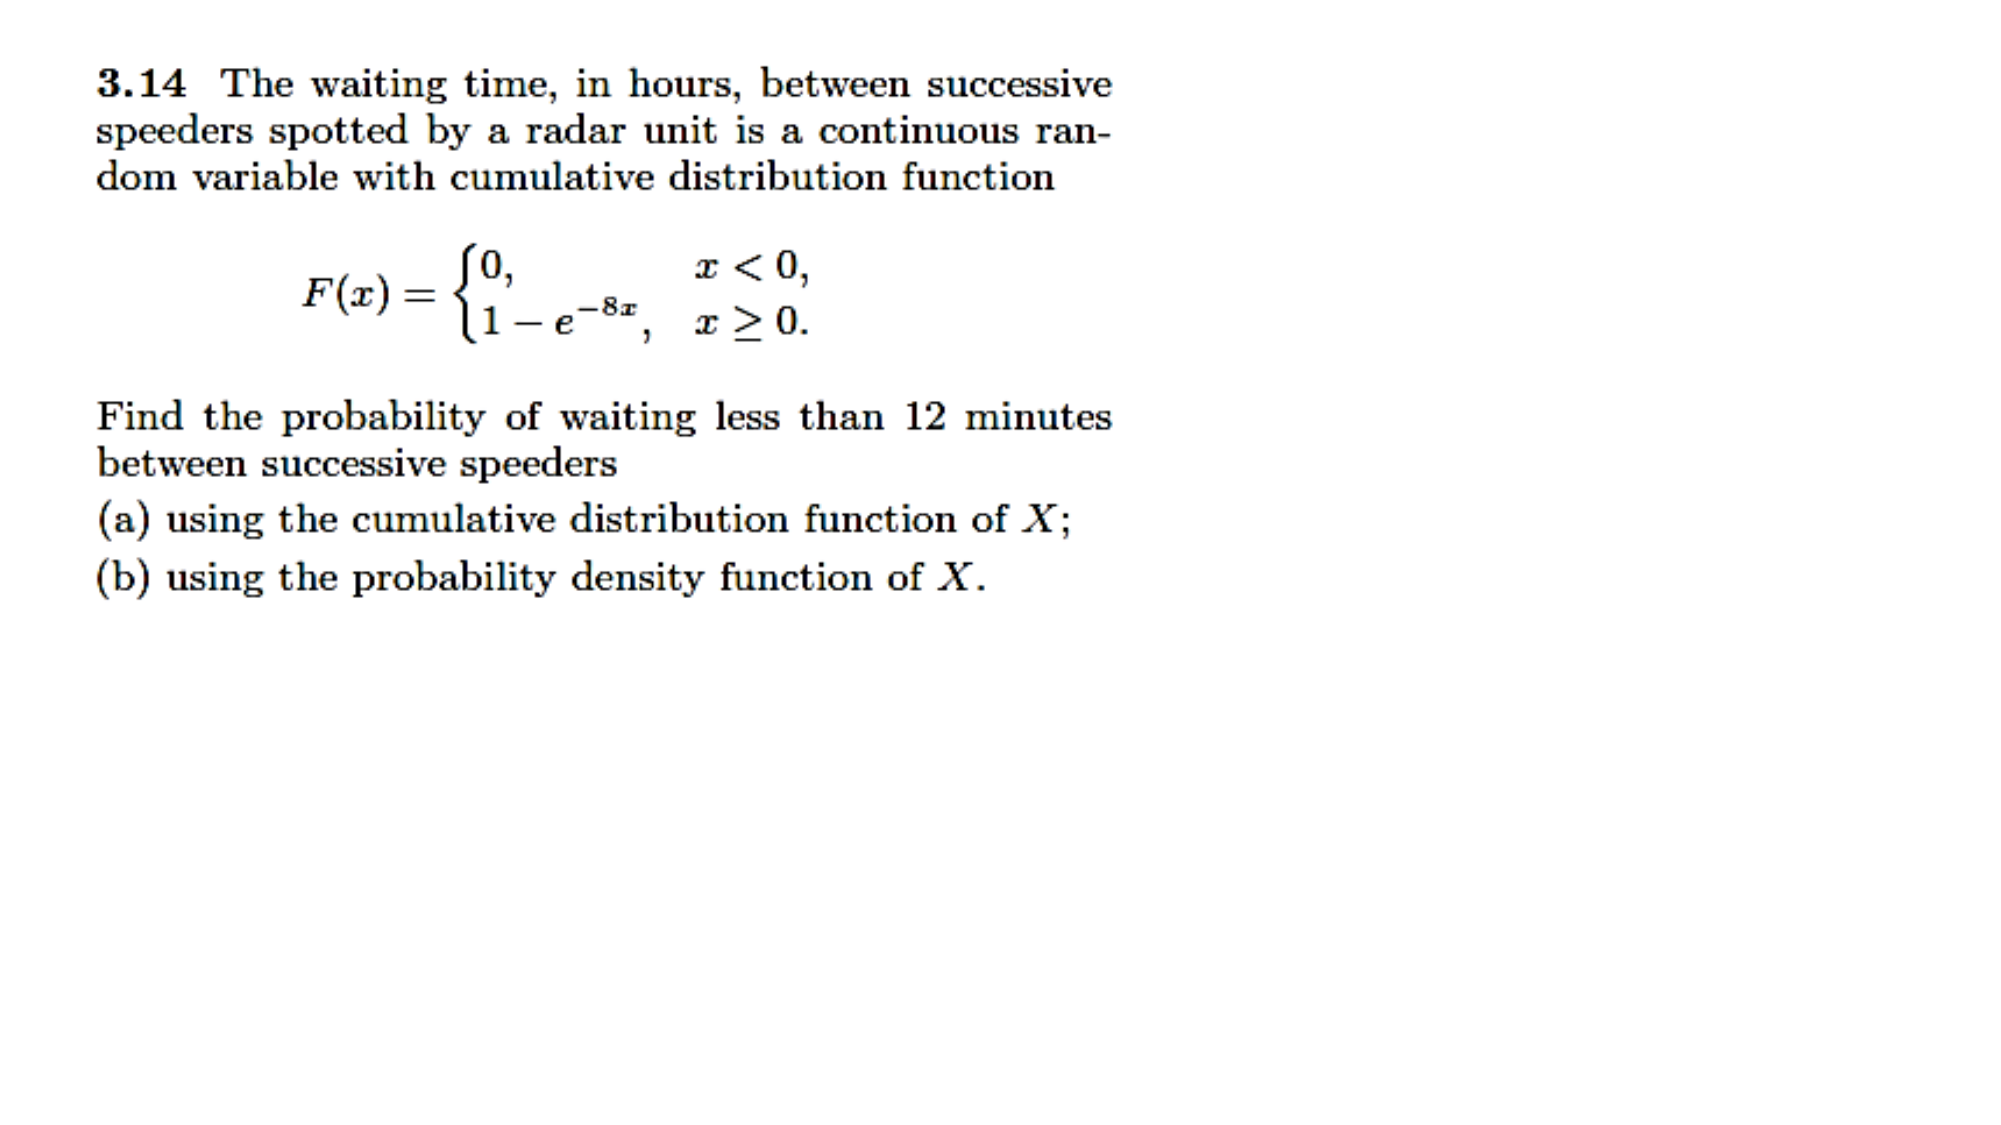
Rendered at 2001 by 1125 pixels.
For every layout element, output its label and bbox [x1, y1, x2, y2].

picture [71, 29, 1147, 638]
